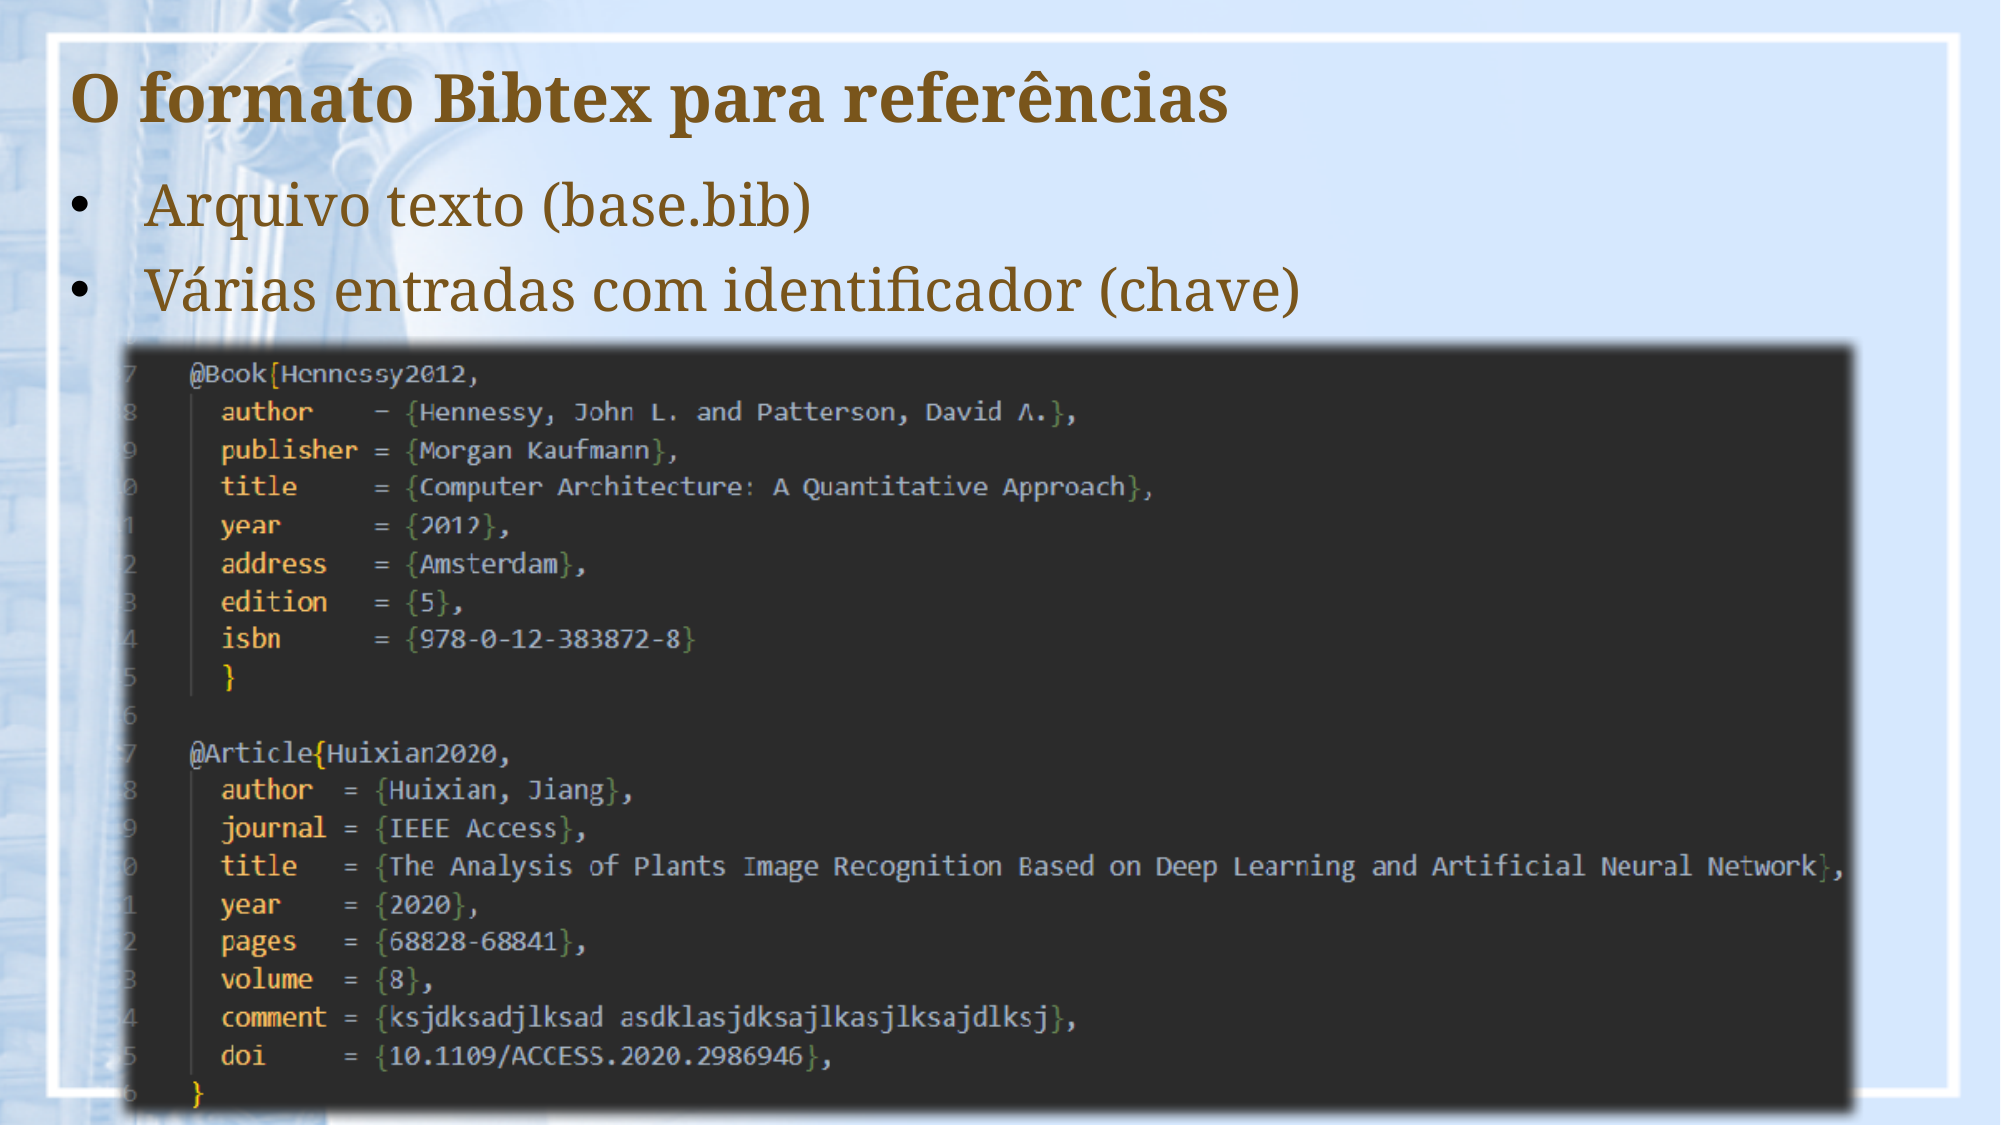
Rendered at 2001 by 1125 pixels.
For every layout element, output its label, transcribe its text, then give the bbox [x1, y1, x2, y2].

list Arquivo texto (base.bib) Várias entradas com identificador (chave) [54, 160, 1913, 350]
picture [0, 0, 2001, 1125]
title O formato Bibtex para referências [54, 42, 1944, 149]
